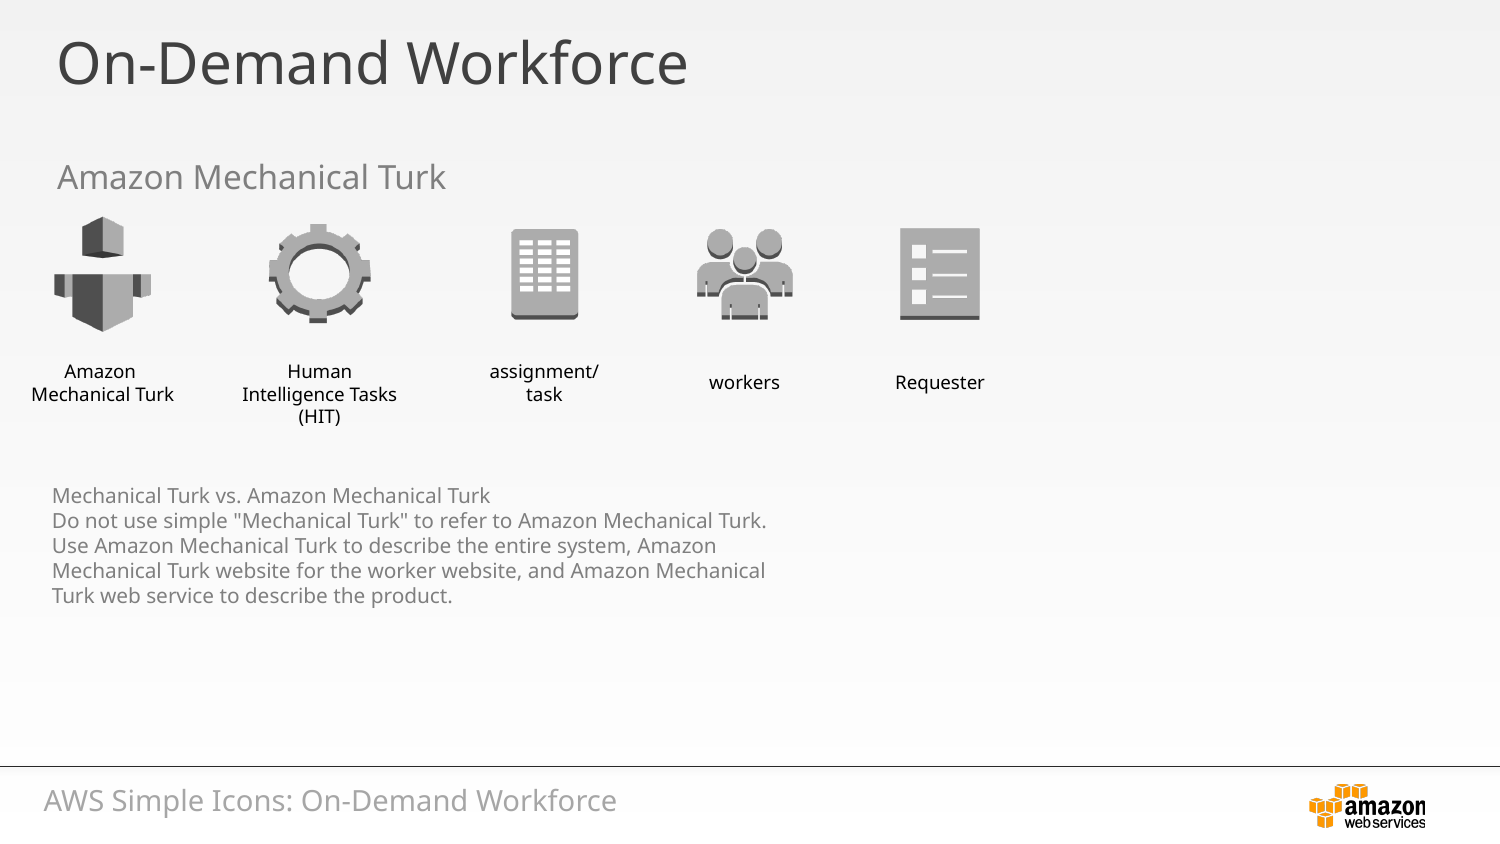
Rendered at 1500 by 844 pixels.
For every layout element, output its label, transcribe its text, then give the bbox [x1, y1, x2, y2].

text_box Amazon Mechanical Turk [42, 148, 582, 204]
text_box AWS Simple Icons: On-Demand Workforce [28, 774, 633, 825]
picture [879, 213, 1001, 335]
picture [42, 213, 163, 335]
text_box Human Intelligence Tasks (HIT) [235, 359, 405, 428]
text_box Mechanical Turk vs. Amazon Mechanical Turk Do not use simple "Mechanical Turk" to refer to Amazon Mechanical Turk. Use Amazon Mechanical Turk to describe the entire system, Amazon Mechanical Turk website for the worker website, and Amazon Mechanical Turk web service to describe the product. [37, 475, 794, 616]
text_box assignment/ task [474, 359, 614, 405]
text_box Amazon Mechanical Turk [0, 359, 216, 405]
text_box Requester [882, 371, 998, 394]
picture [259, 213, 380, 335]
picture [483, 213, 605, 335]
title On-Demand Workforce [41, 18, 1388, 116]
picture [684, 213, 805, 335]
text_box workers [684, 371, 806, 394]
